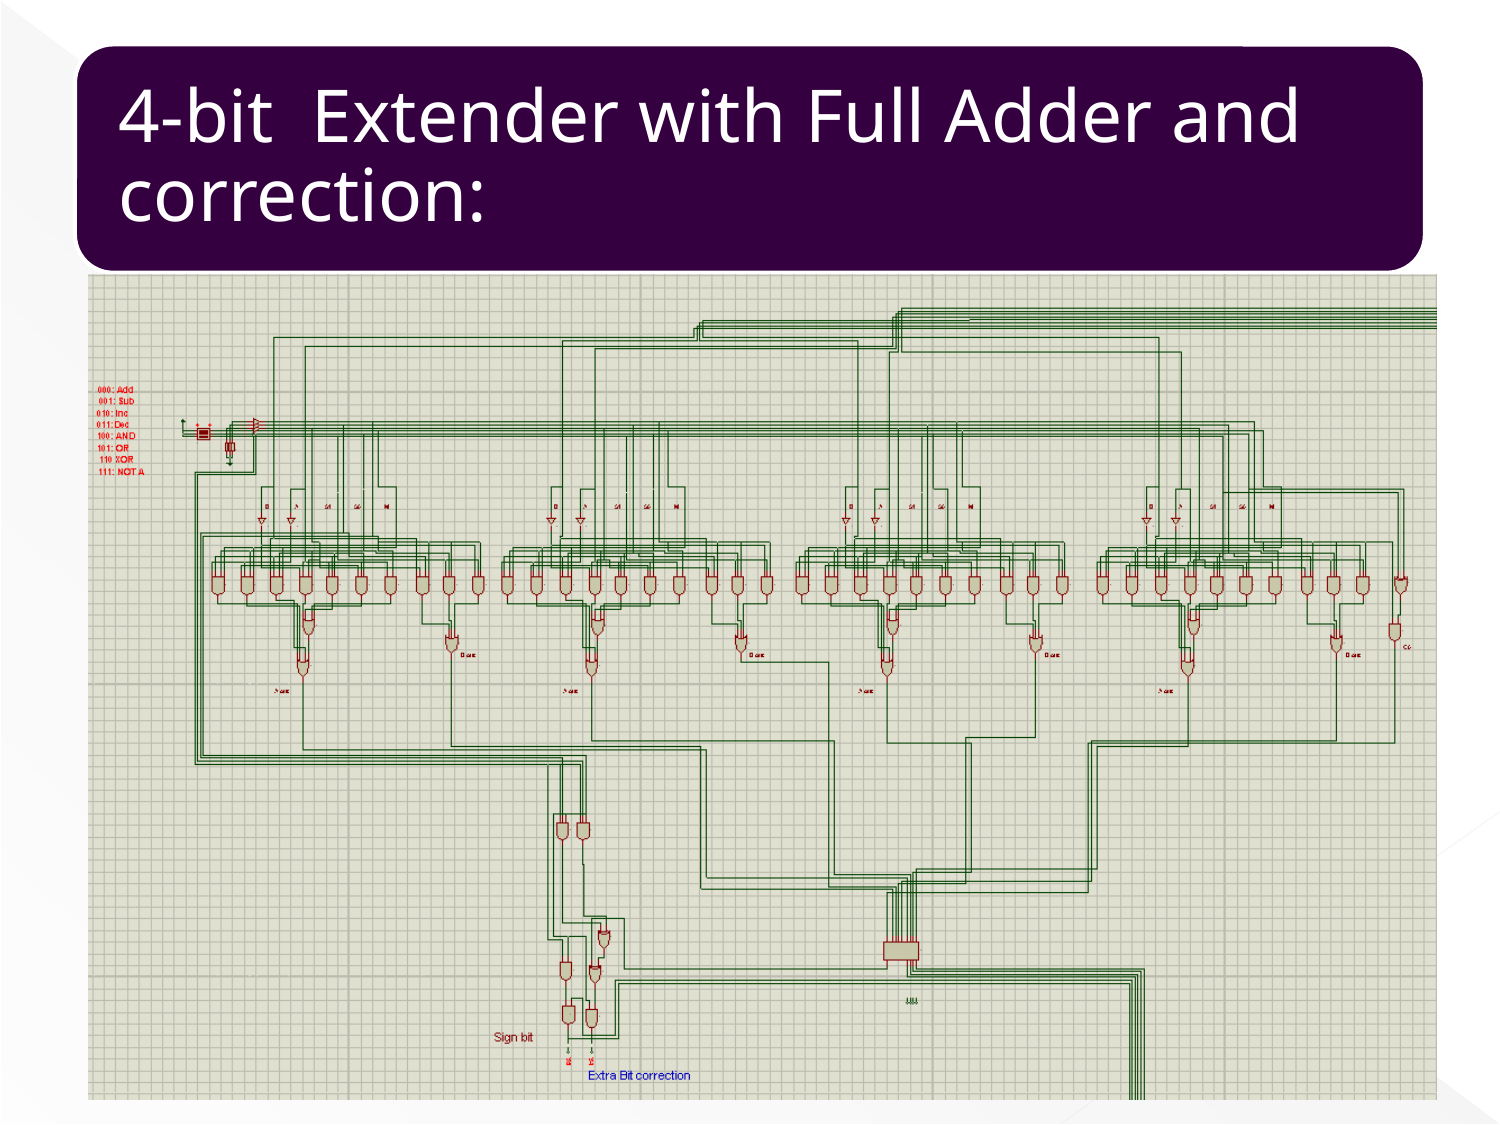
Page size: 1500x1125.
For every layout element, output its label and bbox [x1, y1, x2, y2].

list [87, 274, 1437, 1101]
text_box [74, 43, 1426, 274]
